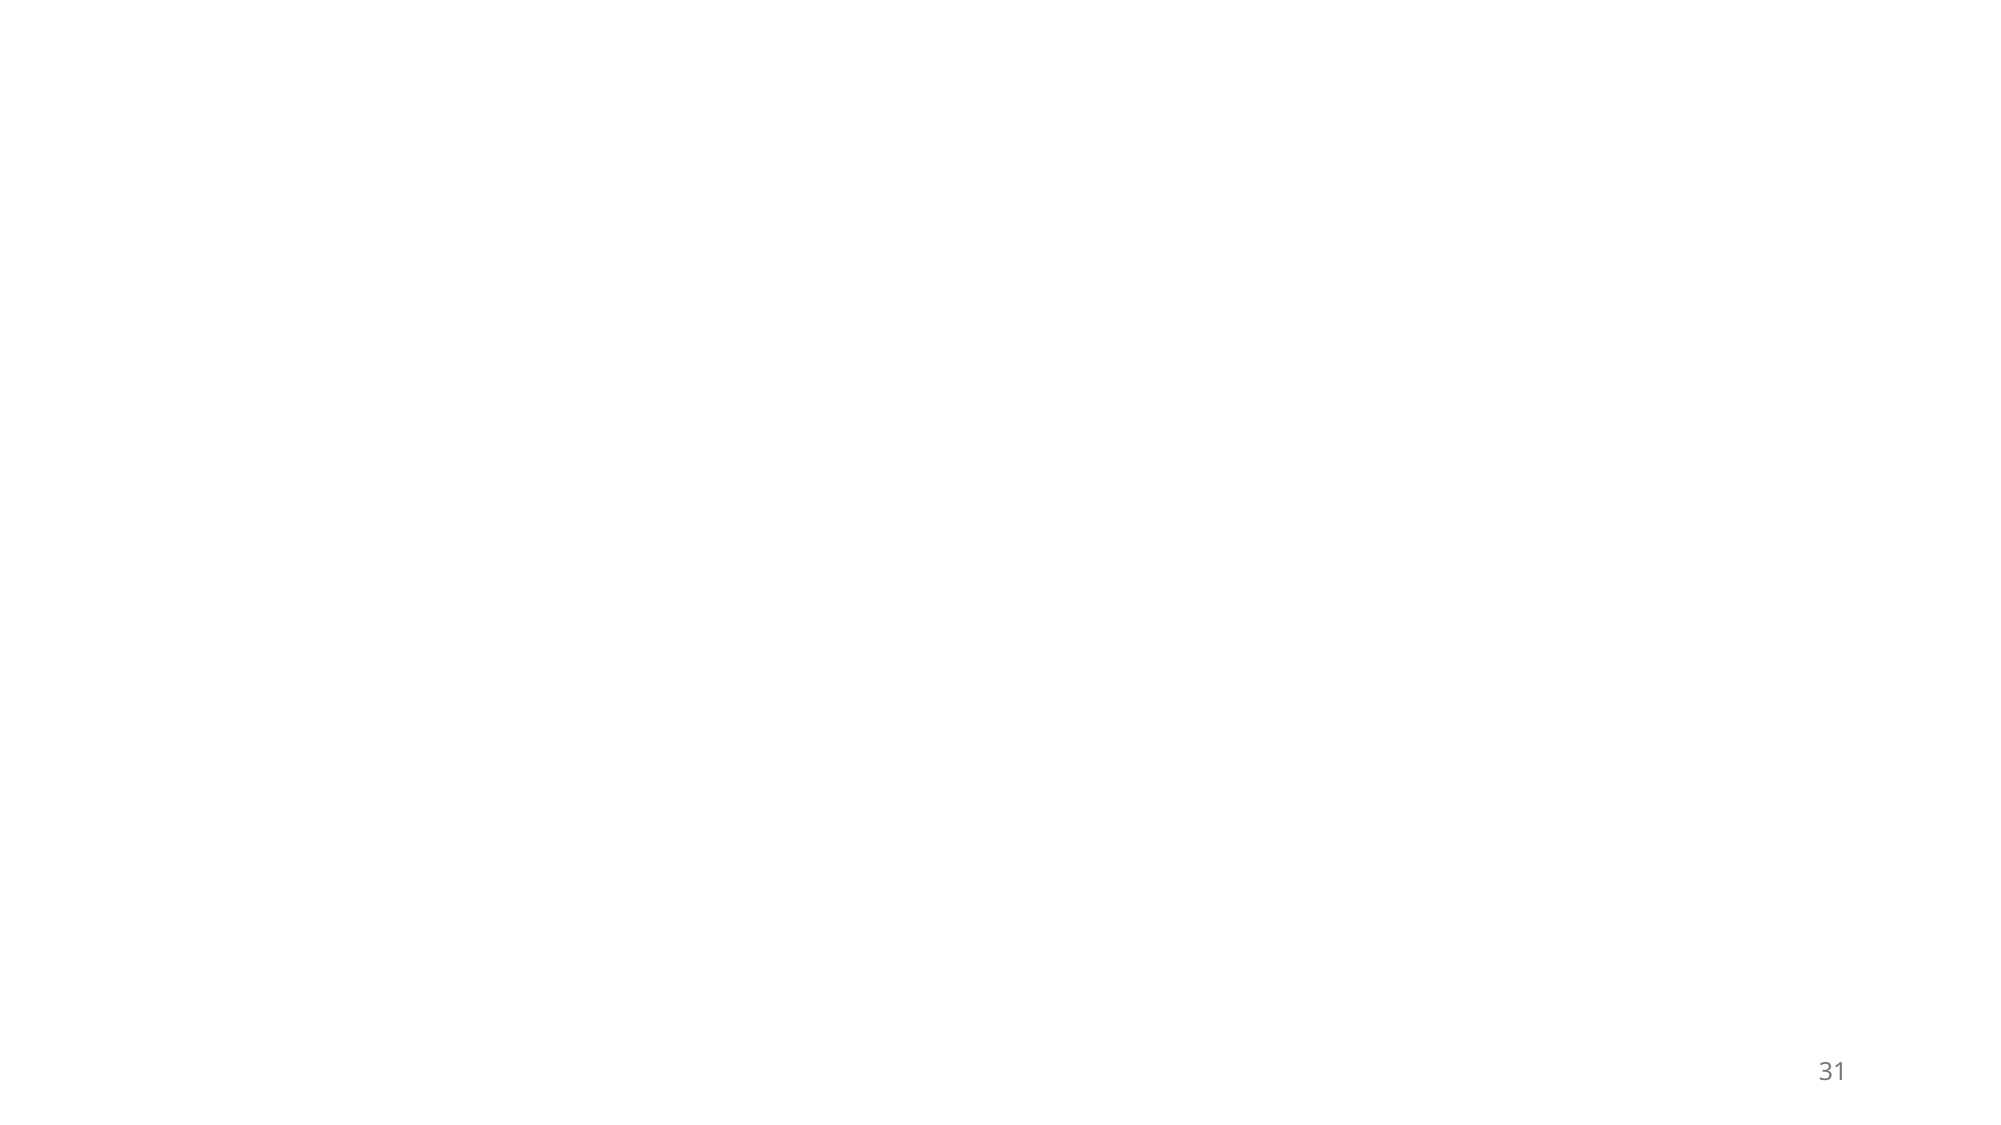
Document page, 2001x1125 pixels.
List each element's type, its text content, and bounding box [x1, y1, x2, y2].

slide_number 31 [1412, 1042, 1863, 1103]
